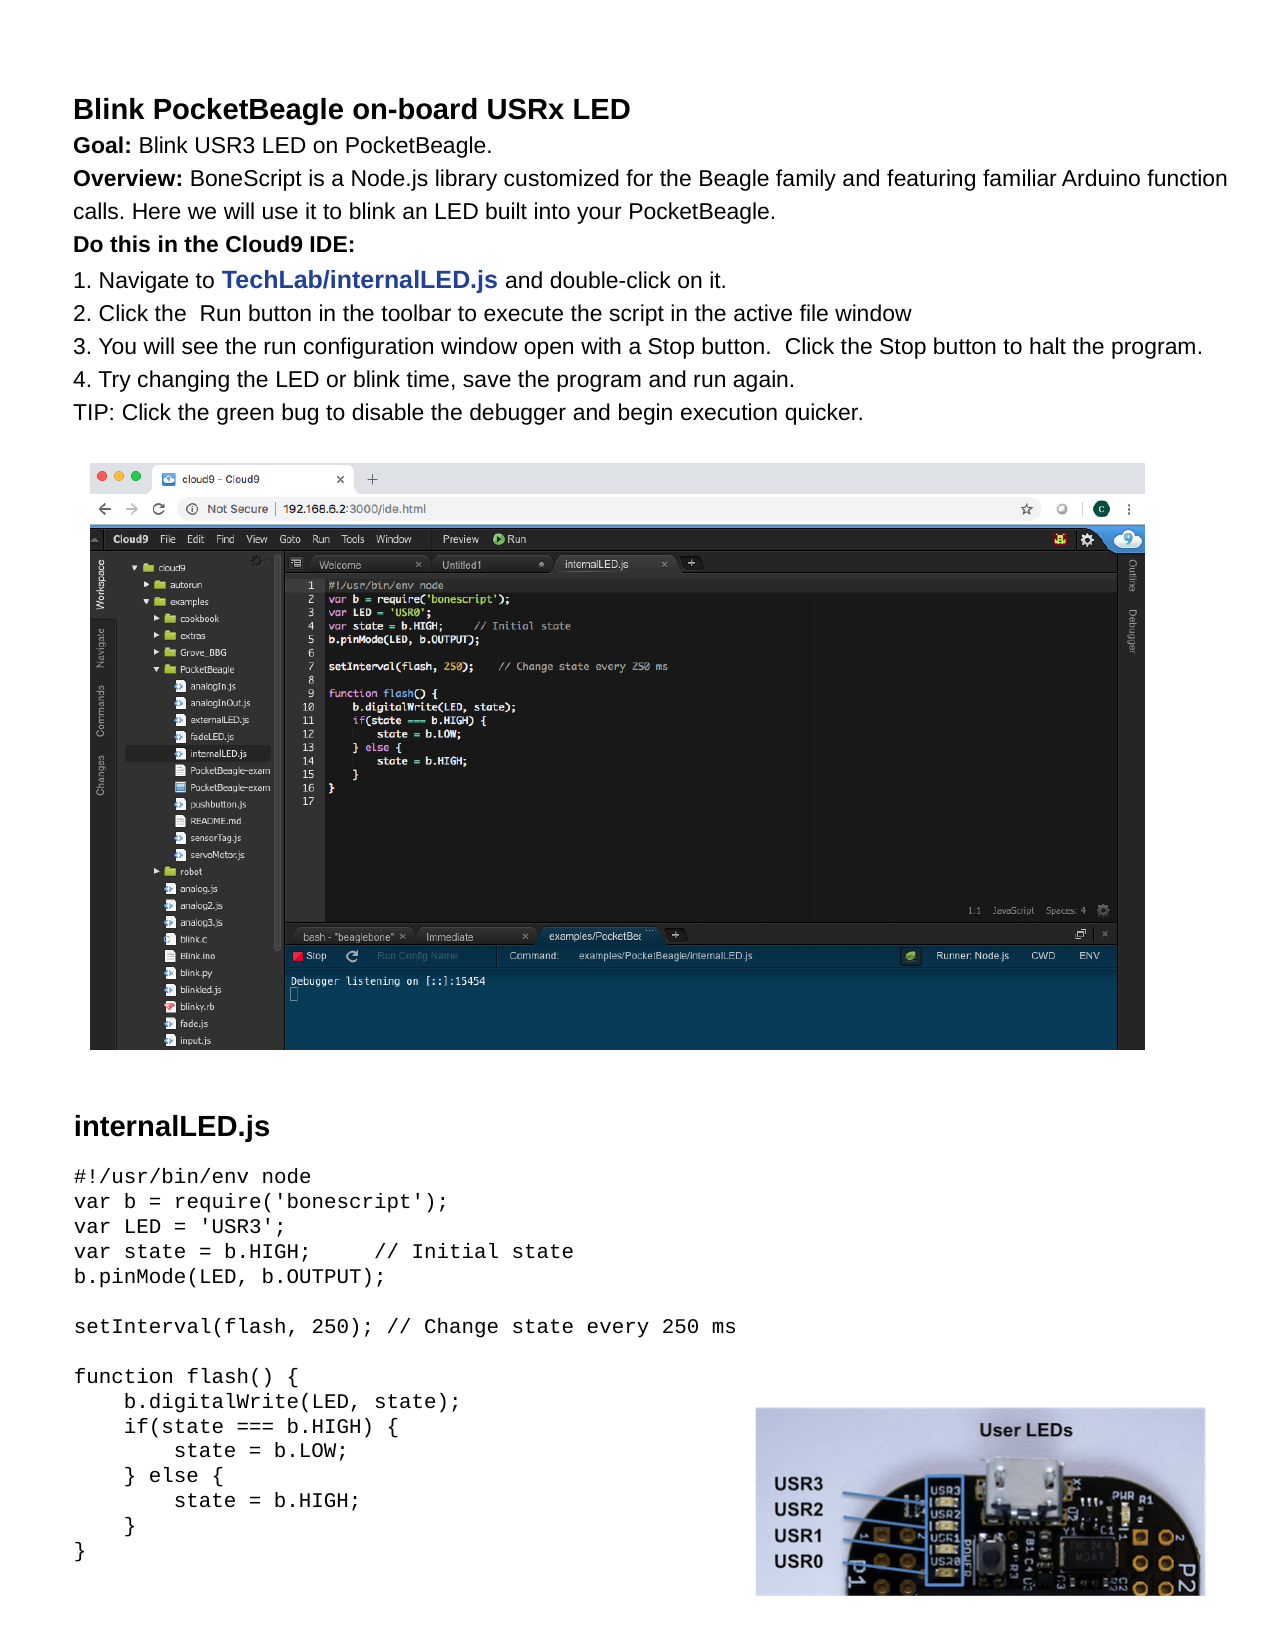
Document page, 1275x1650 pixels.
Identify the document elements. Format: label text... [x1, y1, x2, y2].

text_box Blink PocketBeagle on-board USRx LED Goal: Blink USR3 LED on PocketBeagle. Overview: BoneScript is a Node.js library customized for the Beagle family and featuring familiar Arduino function calls. Here we will use it to blink an LED built into your PocketBeagle. Do this in the Cloud9 IDE: 1. Navigate to TechLab/internalLED.js and double-click on it. 2. Click the Run button in the toolbar to execute the script in the active file window 3. You will see the run configuration window open with a Stop button. Click the Stop button to halt the program. 4. Try changing the LED or blink time, save the program and run again. TIP: Click the green bug to disable the debugger and begin execution quicker. [58, 76, 1248, 433]
text_box #!/usr/bin/env node var b = require('bonescript'); var LED = 'USR3'; var state = b.HIGH; // Initial state b.pinMode(LED, b.OUTPUT); setInterval(flash, 250); // Change state every 250 ms function flash() { b.digitalWrite(LED, state); if(state === b.HIGH) { state = b.LOW; } else { state = b.HIGH; } } [59, 1155, 757, 1570]
picture [89, 463, 1146, 1051]
picture [754, 1407, 1206, 1596]
text_box internalLED.js [59, 1092, 286, 1150]
